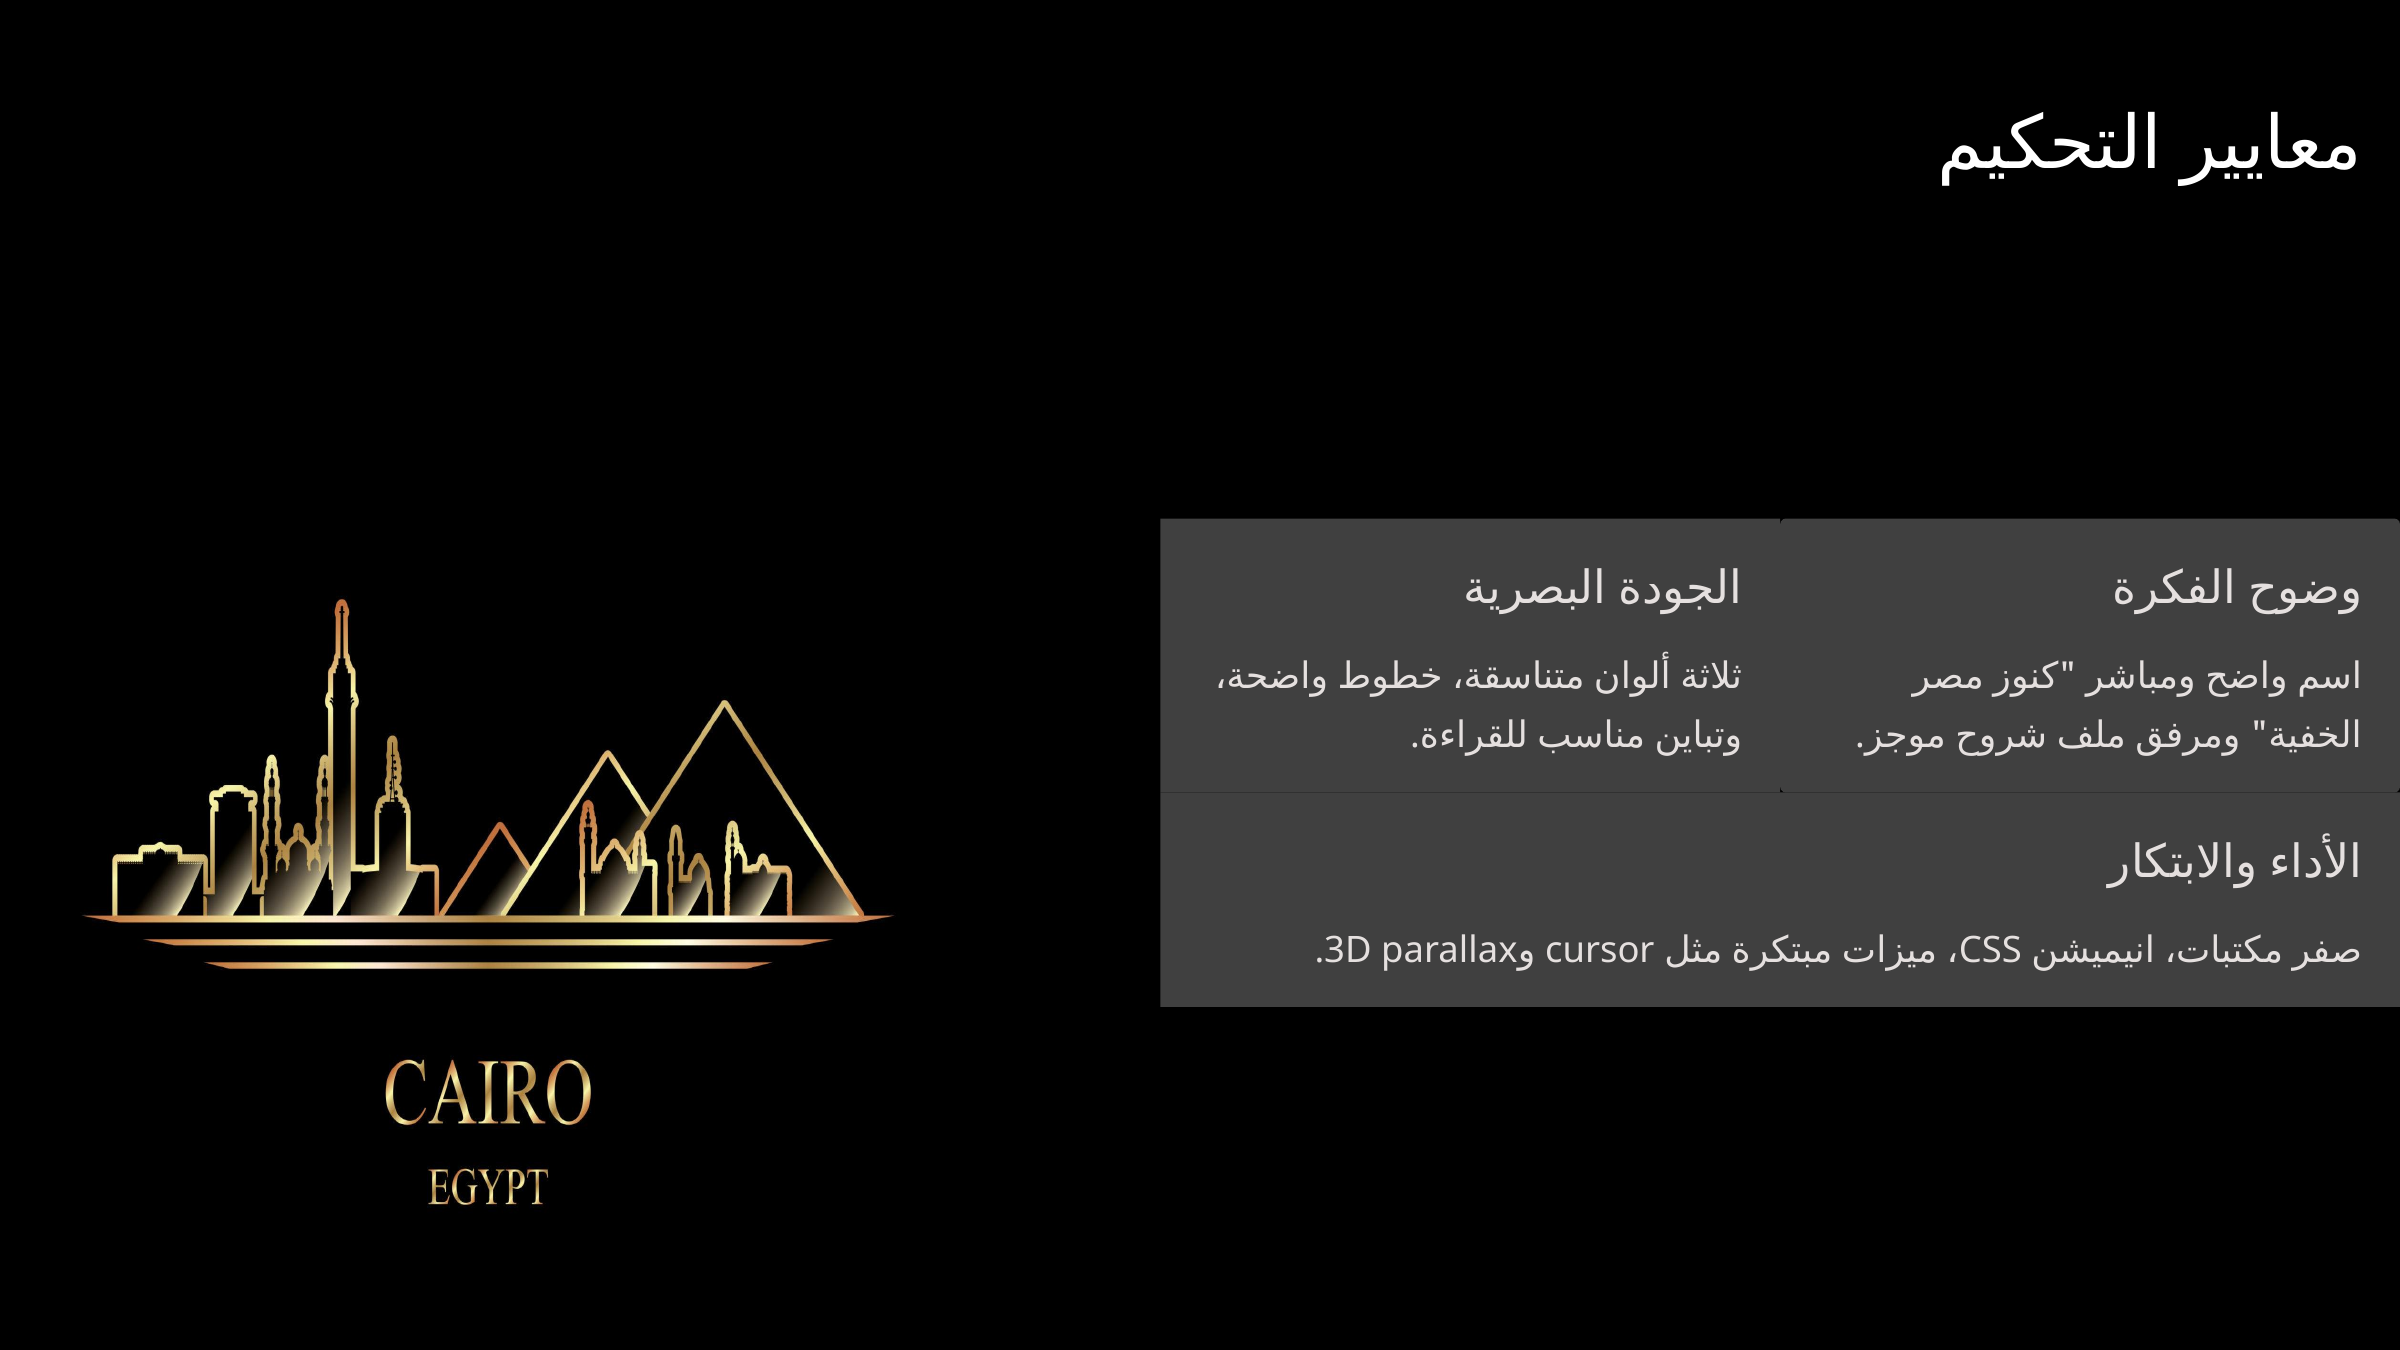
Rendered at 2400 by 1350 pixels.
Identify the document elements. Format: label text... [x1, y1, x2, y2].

text_box صفر مكتبات، انيميشن CSS، ميزات مبتكرة مثل cursor و3D parallax. [1197, 910, 2363, 970]
text_box الأداء والابتكار [1897, 829, 2363, 888]
text_box [1160, 518, 1781, 792]
text_box الجودة البصرية [1277, 555, 1743, 614]
text_box [976, 0, 2400, 1350]
text_box معايير التحكيم [1502, 90, 2363, 184]
text_box اسم واضح ومباشر "كنوز مصر الخفية" ومرفق ملف شروح موجز. [1817, 636, 2363, 756]
text_box ثلاثة ألوان متناسقة، خطوط واضحة، وتباين مناسب للقراءة. [1197, 636, 1743, 756]
text_box [1781, 518, 2400, 792]
text_box وضوح الفكرة [1897, 555, 2363, 614]
text_box [1160, 792, 2400, 1007]
picture [0, 0, 976, 1350]
